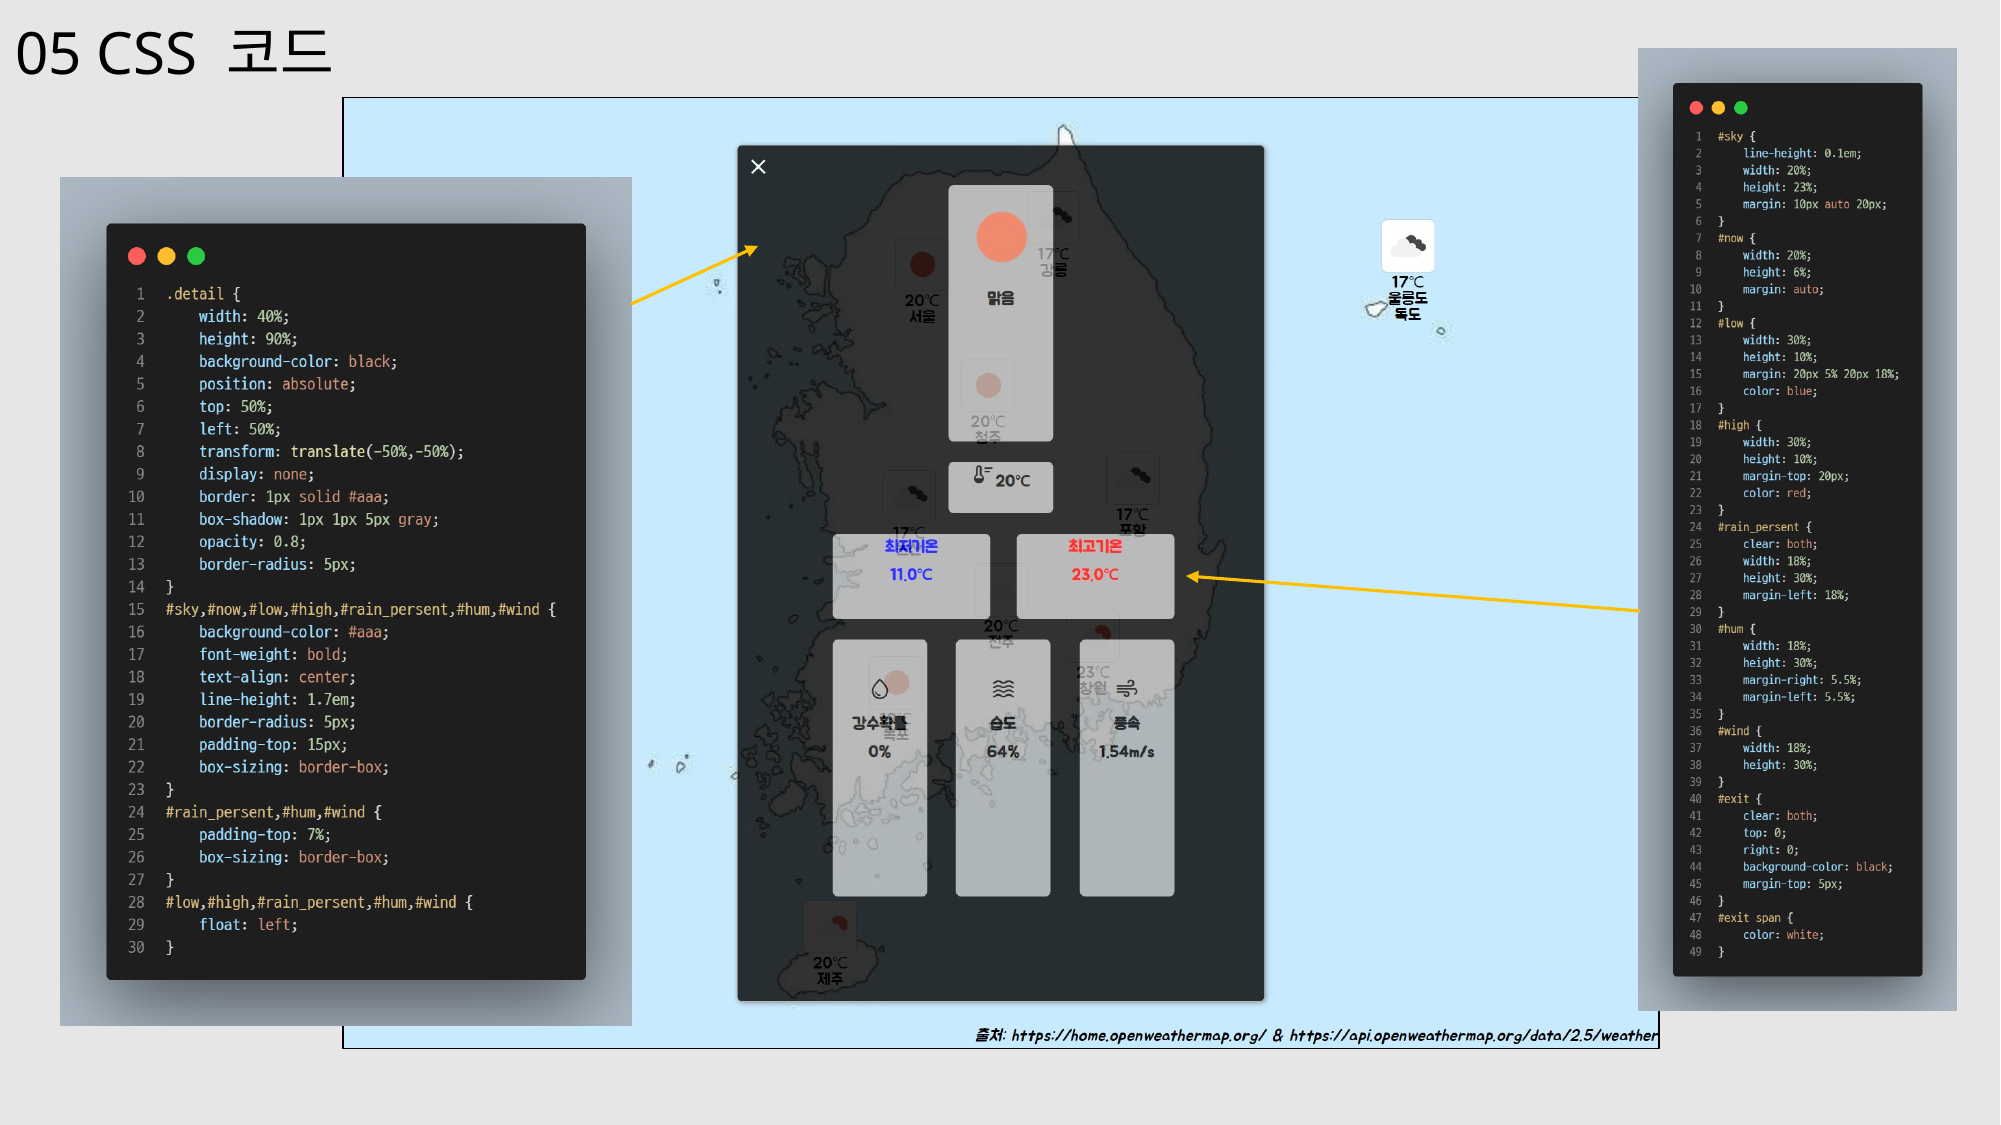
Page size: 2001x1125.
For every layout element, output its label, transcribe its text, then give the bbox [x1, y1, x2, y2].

picture [60, 48, 1957, 1048]
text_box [631, 245, 759, 304]
text_box 05 CSS 코드 [0, 1, 628, 110]
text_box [1186, 575, 1640, 611]
